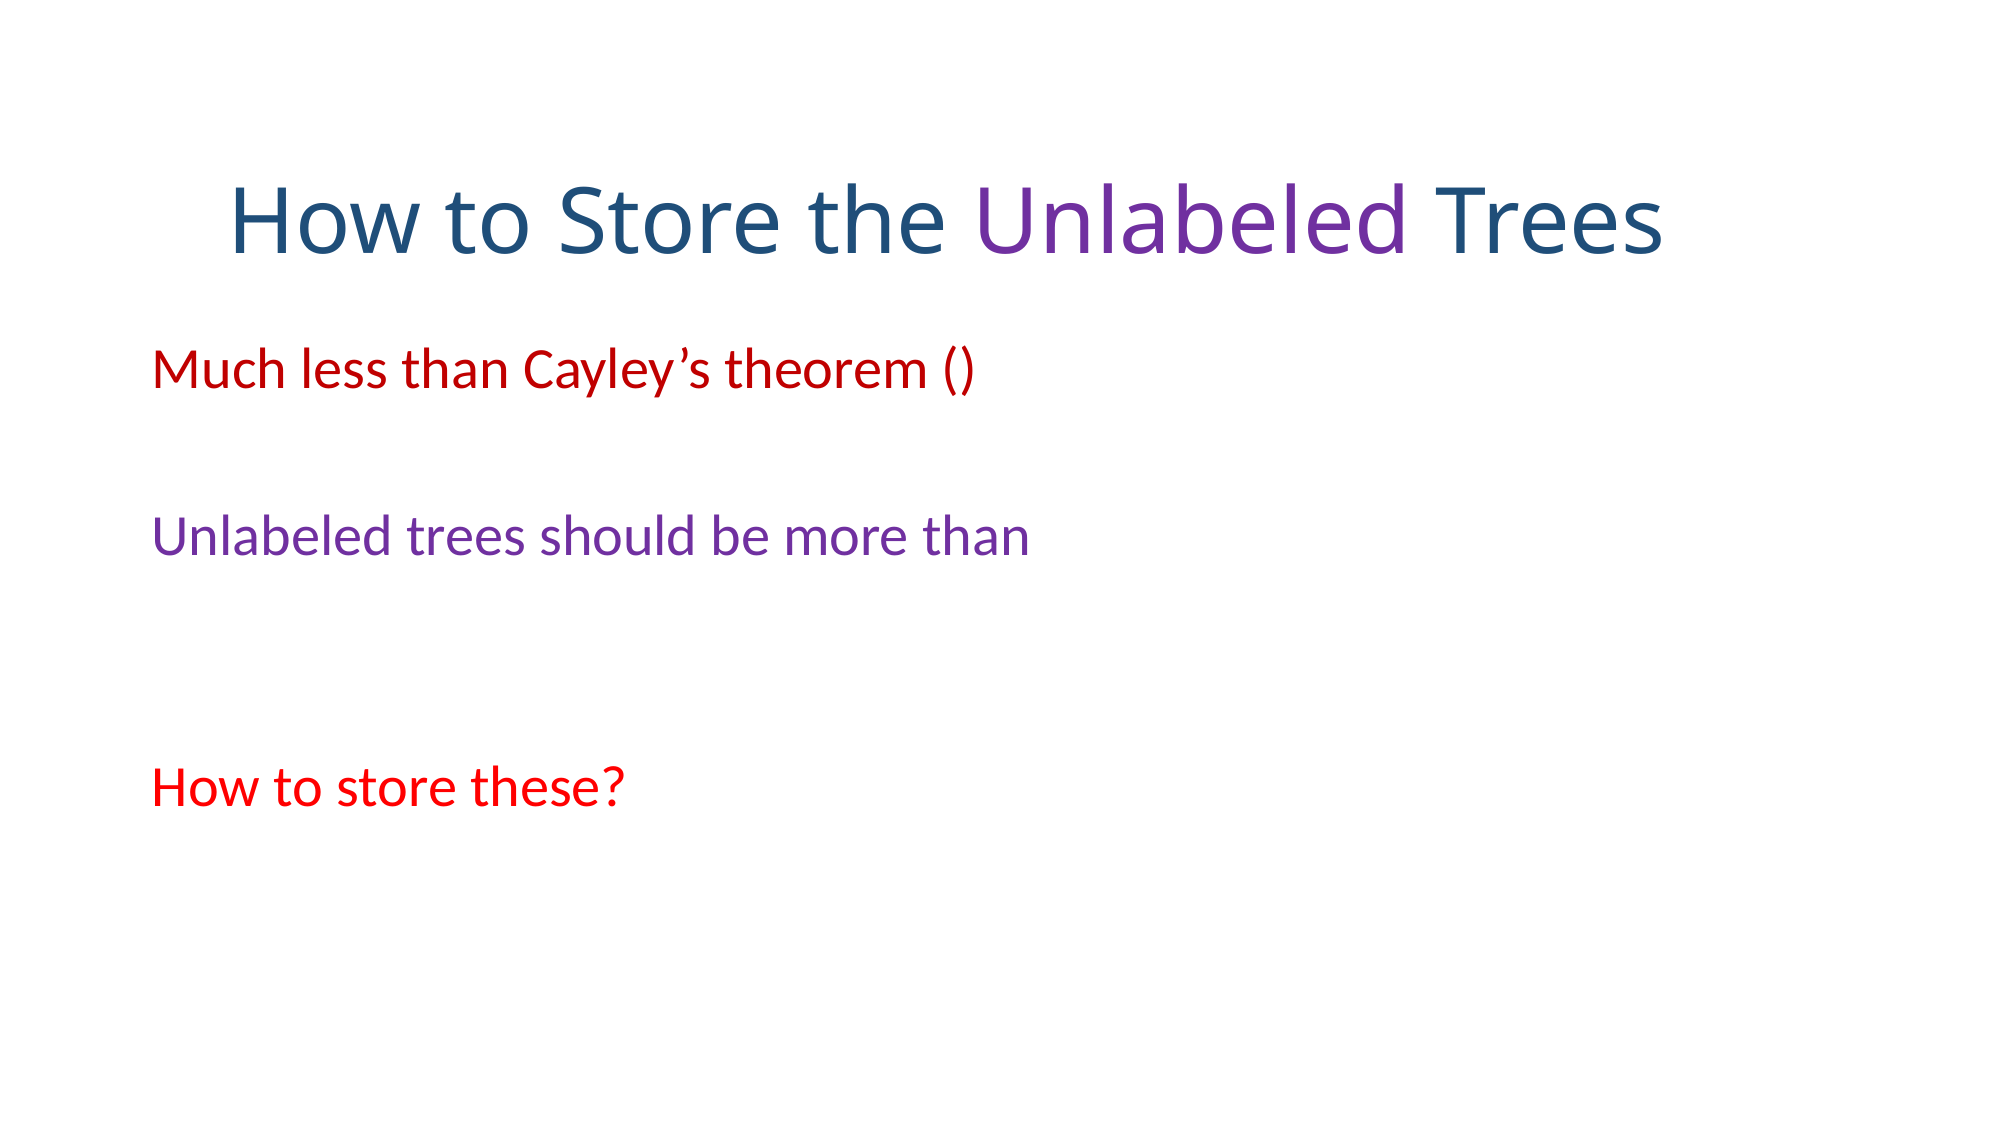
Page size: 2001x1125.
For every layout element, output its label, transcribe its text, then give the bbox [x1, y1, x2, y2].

title How to Store the Unlabeled Trees [212, 161, 1788, 288]
